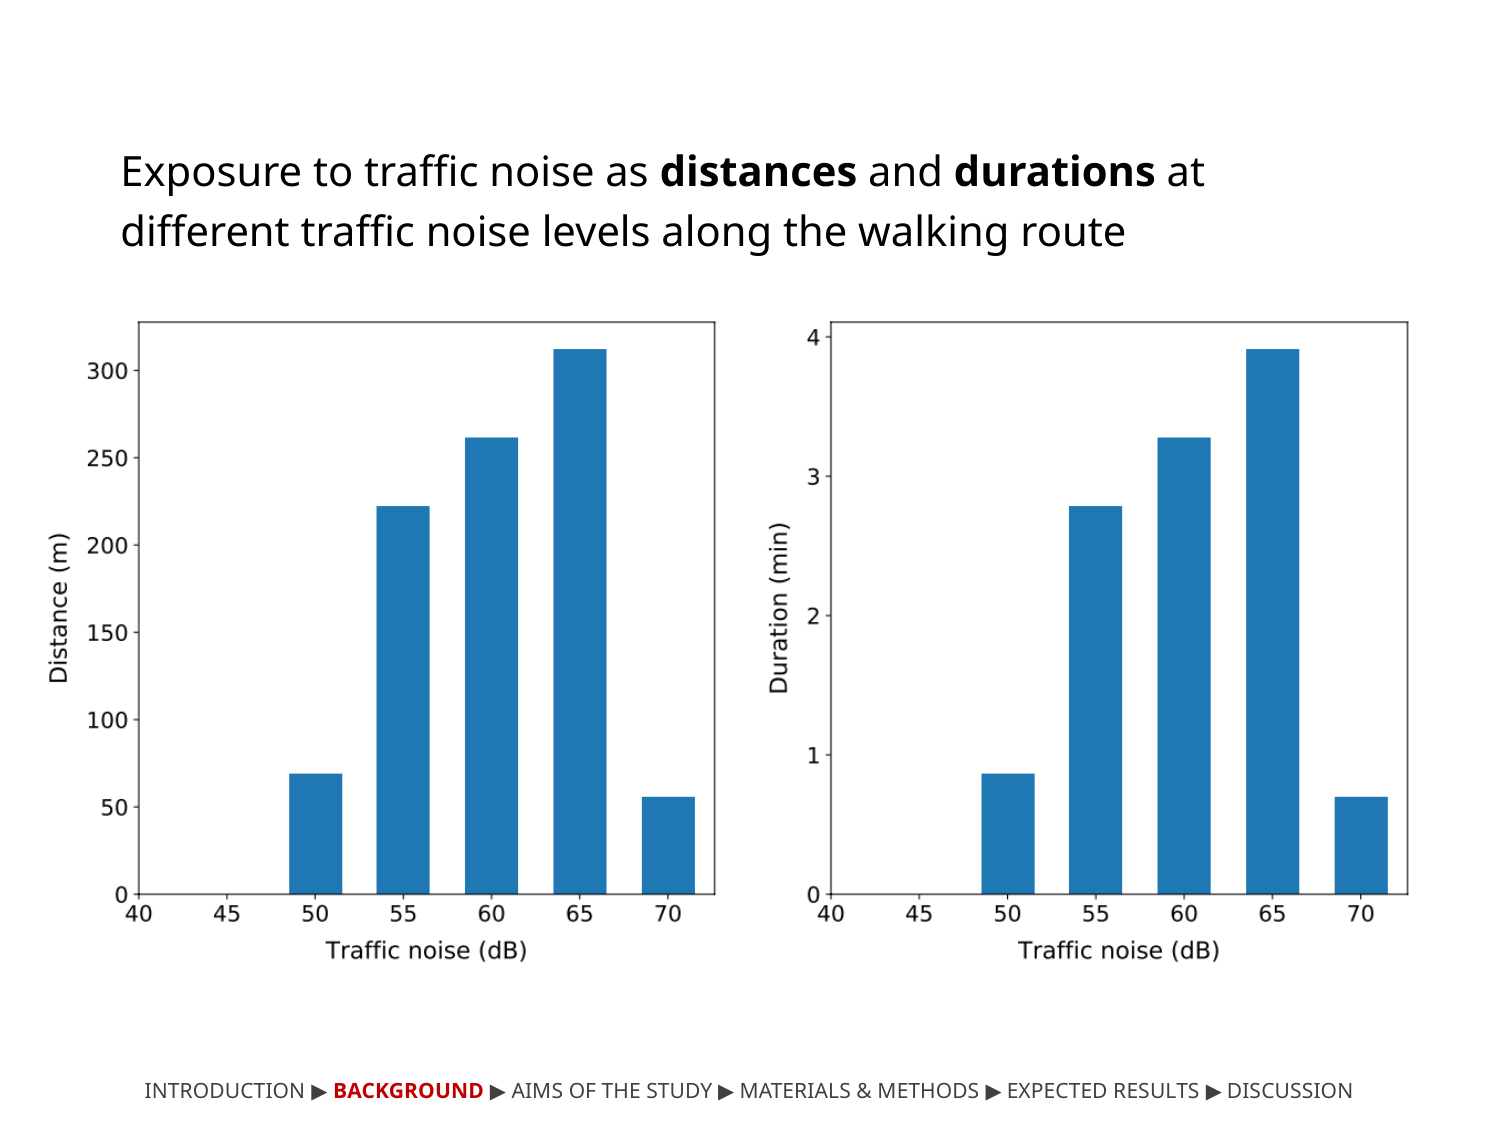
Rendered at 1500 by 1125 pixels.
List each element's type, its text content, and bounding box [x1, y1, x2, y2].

text_box INTRODUCTION ▶︎ BACKGROUND ︎▶ AIMS OF THE STUDY ▶ MATERIALS & METHODS ▶ EXPECTED RESULTS ▶ DISCUSSION [0, 1057, 1500, 1125]
text_box Exposure to traffic noise as distances and durations at different traffic noise levels along the walking route [105, 126, 1372, 233]
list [46, 233, 738, 974]
picture [738, 233, 1480, 974]
